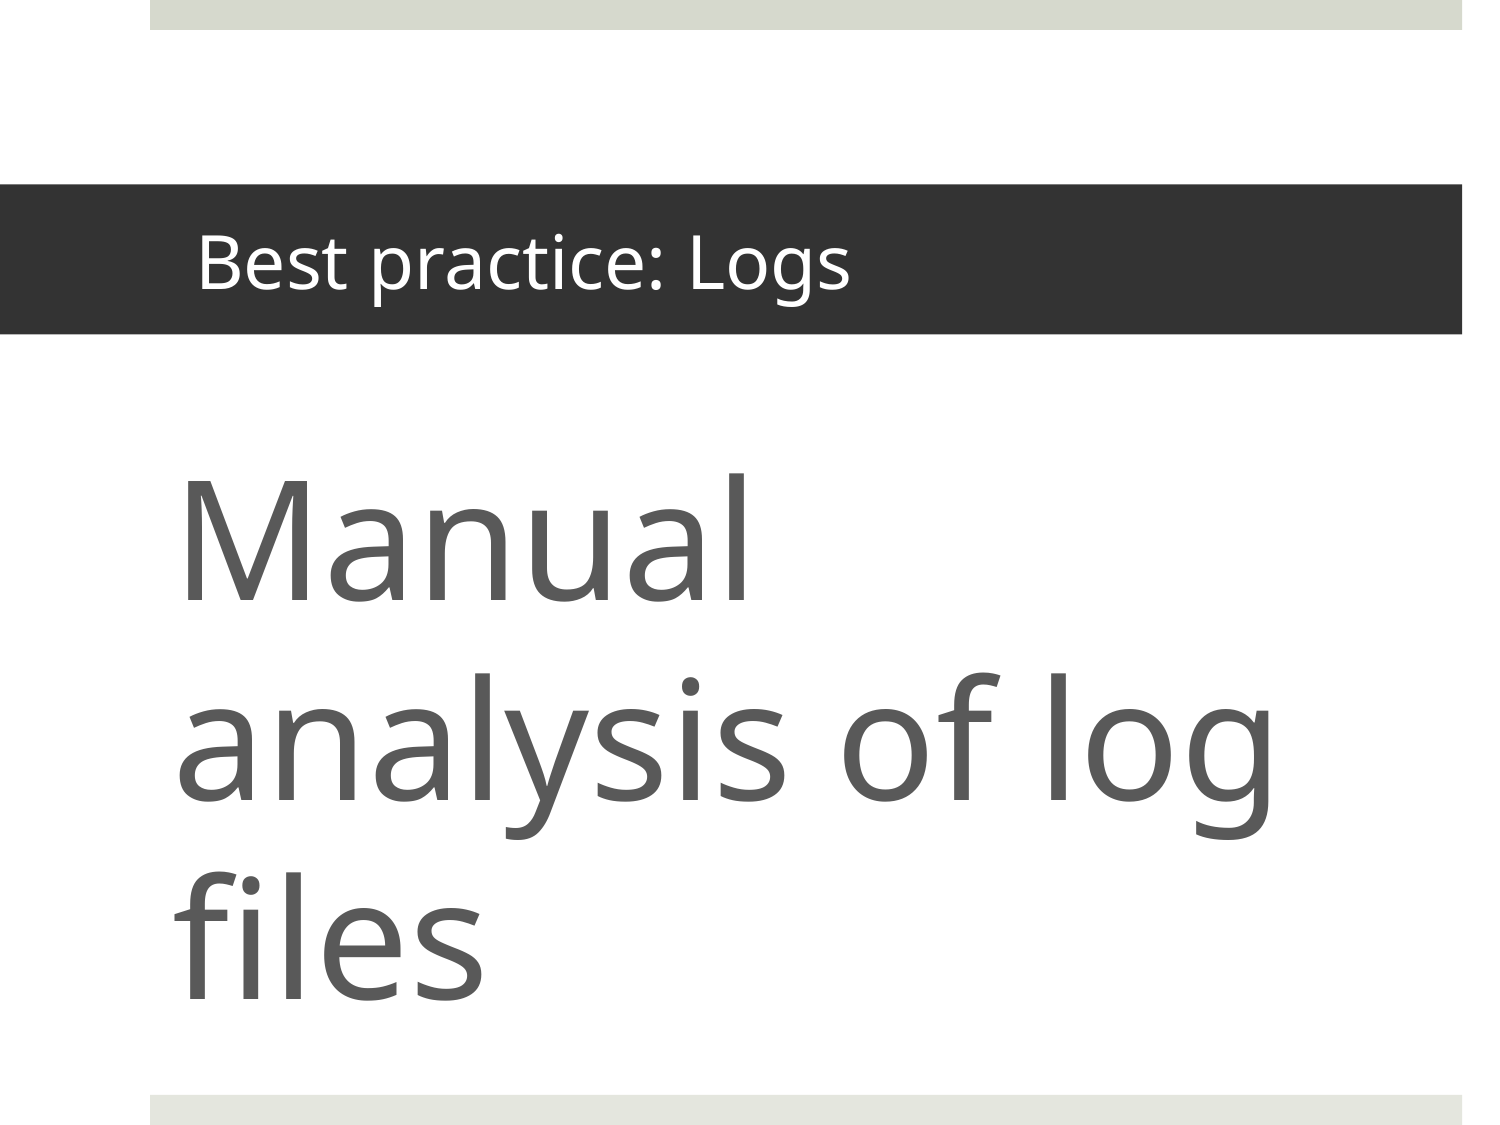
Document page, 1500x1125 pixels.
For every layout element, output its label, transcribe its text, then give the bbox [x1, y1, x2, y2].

list Manual analysis of log files [157, 425, 1300, 1075]
title Best practice: Logs [0, 184, 1463, 335]
